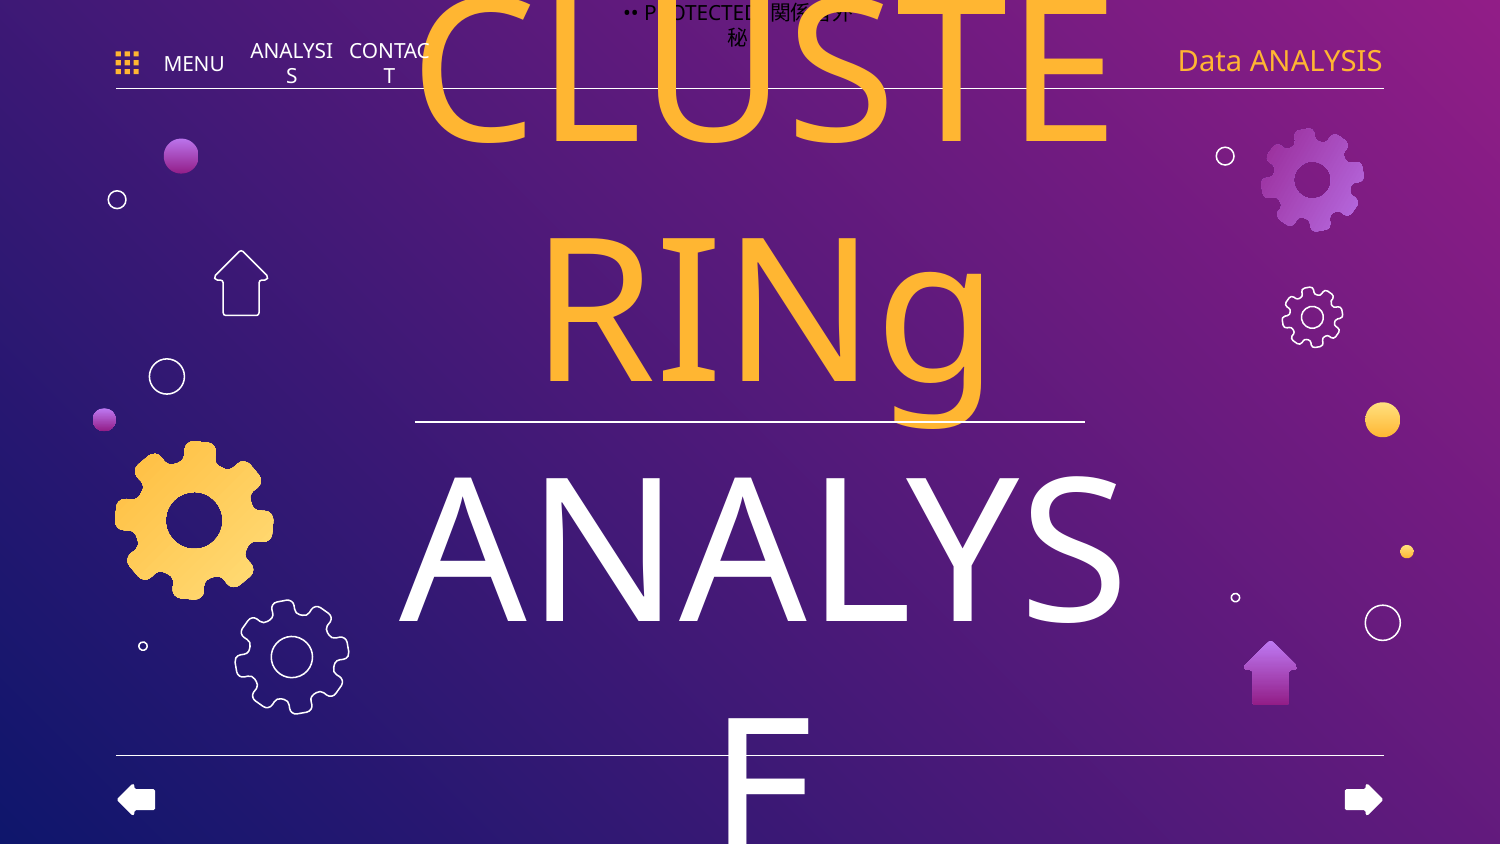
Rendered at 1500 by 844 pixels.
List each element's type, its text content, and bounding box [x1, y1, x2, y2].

text_box [115, 441, 274, 600]
text_box [163, 138, 199, 174]
text_box [1400, 545, 1414, 559]
text_box [109, 45, 145, 81]
text_box [235, 600, 349, 714]
text_box [214, 250, 268, 316]
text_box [115, 50, 139, 75]
text_box ANALYSIS [248, 45, 335, 81]
text_box [1344, 784, 1383, 816]
text_box [1365, 402, 1401, 438]
text_box [1244, 640, 1297, 706]
text_box [1261, 128, 1364, 232]
text_box MENU [151, 45, 237, 81]
text_box Data ANALYSIS [1158, 34, 1383, 85]
text_box [117, 784, 156, 816]
text_box [92, 408, 116, 432]
title CLUSTERINg ANALYSE [377, 190, 1152, 653]
text_box CONTACT [346, 45, 433, 81]
text_box [1282, 287, 1343, 348]
